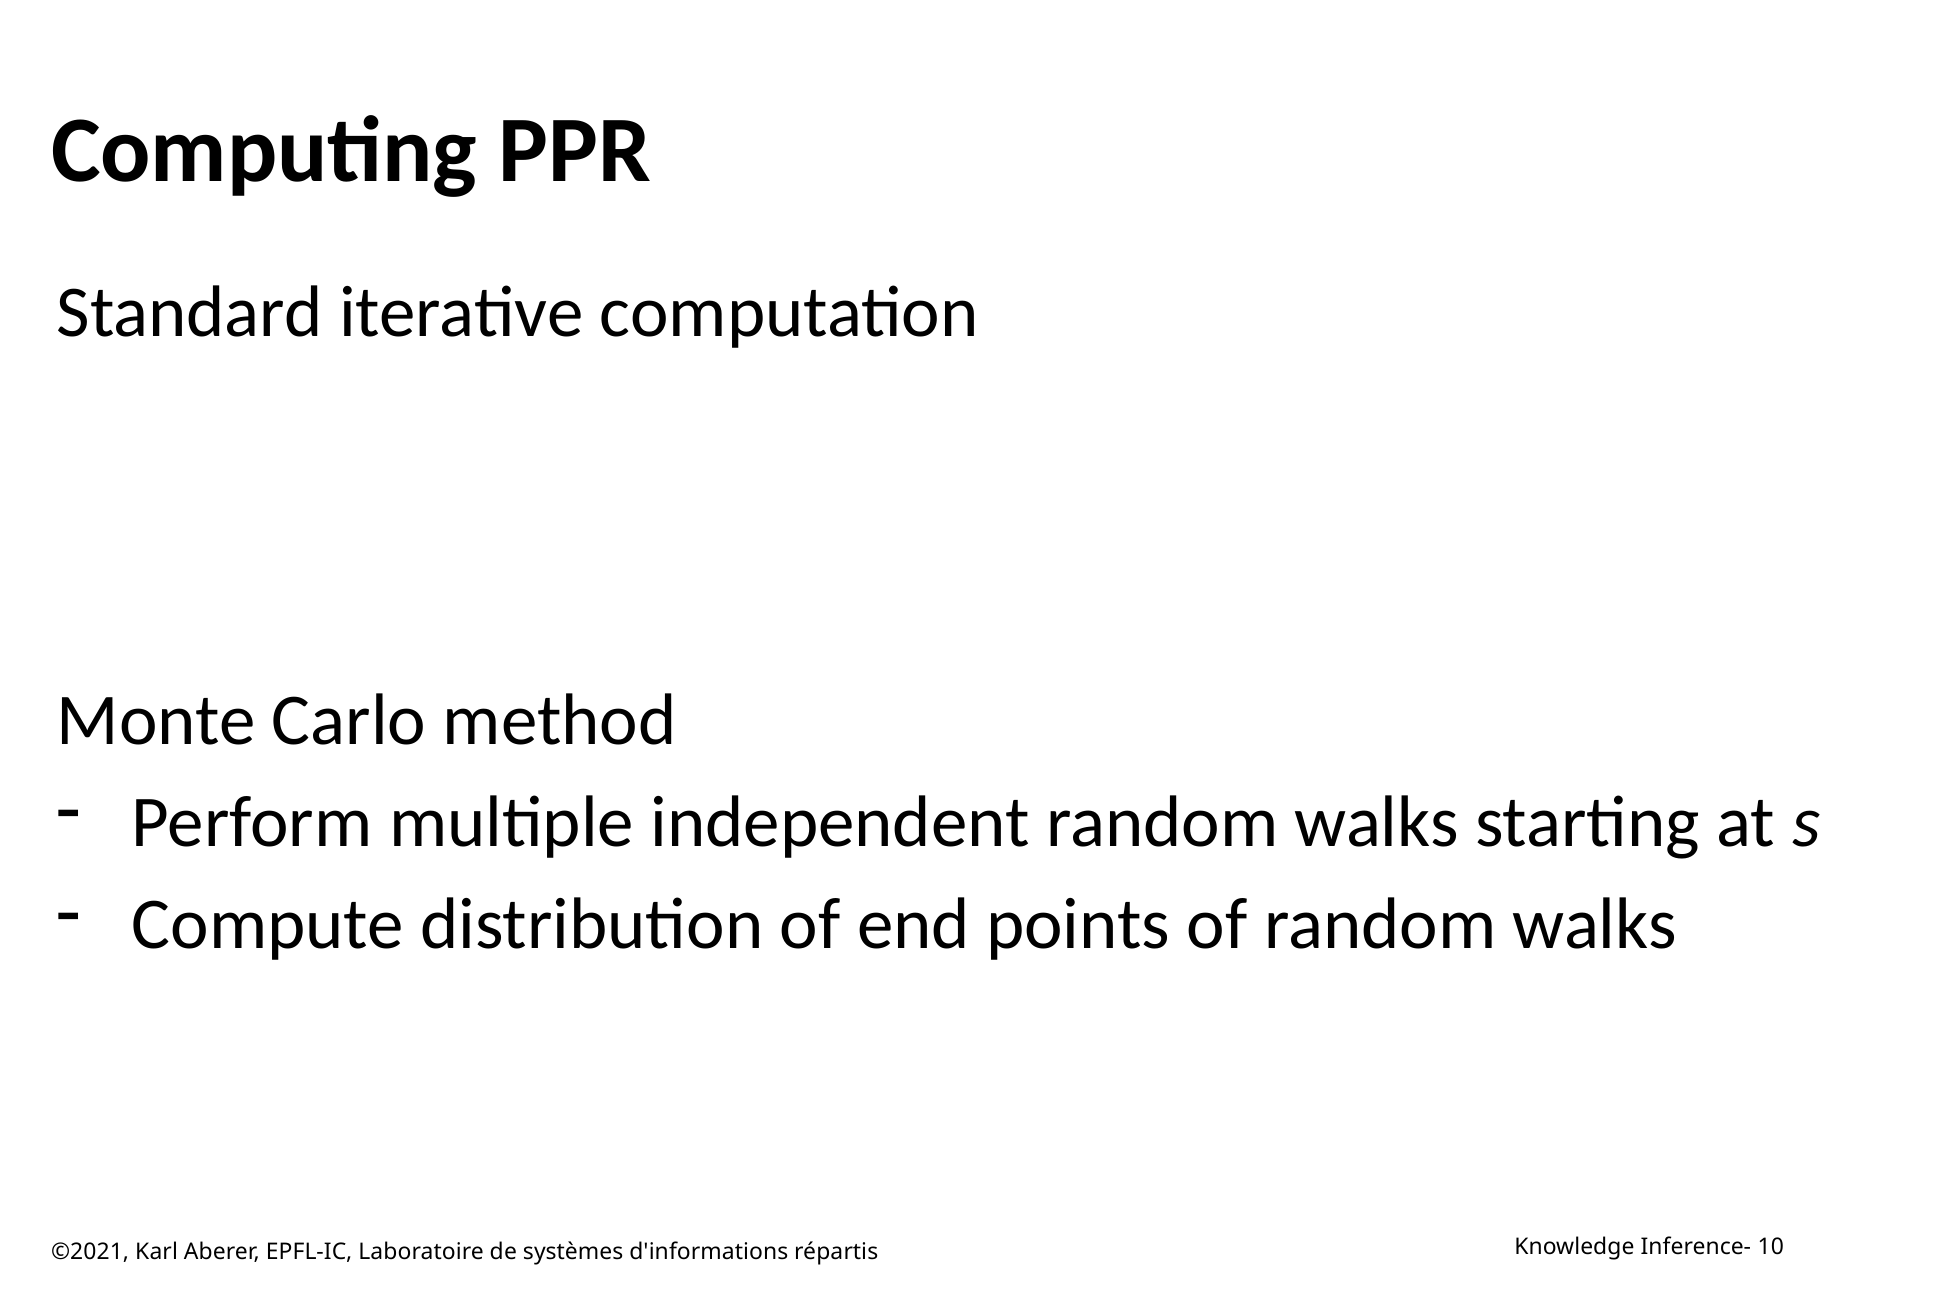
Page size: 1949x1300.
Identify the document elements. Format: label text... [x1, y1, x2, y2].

footer ©2021, Karl Aberer, EPFL-IC, Laboratoire de systèmes d'informations répartis [32, 1227, 1284, 1271]
title Computing PPR [32, 57, 1803, 232]
